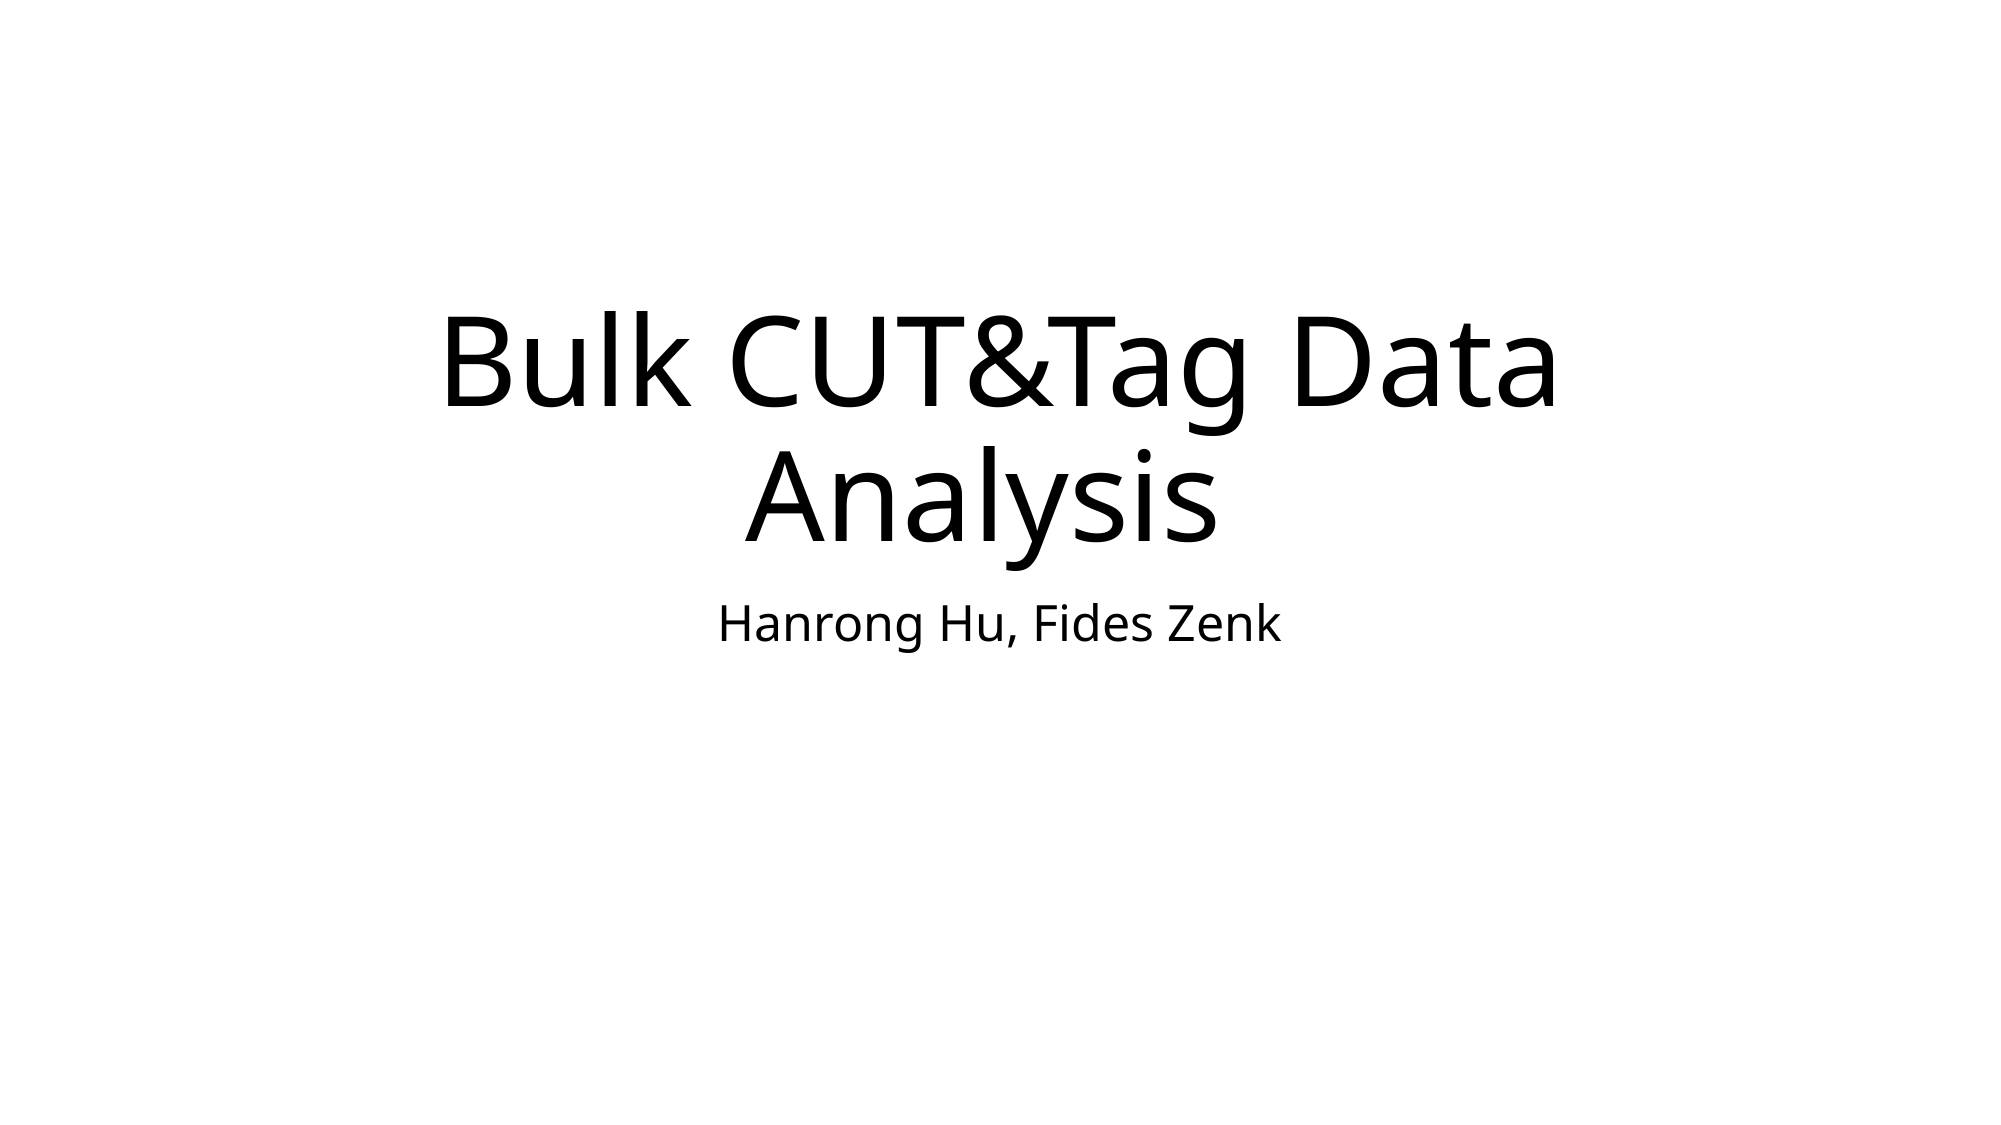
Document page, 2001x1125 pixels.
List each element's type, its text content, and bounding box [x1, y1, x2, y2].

subtitle Hanrong Hu, Fides Zenk [249, 590, 1750, 863]
title Bulk CUT&Tag Data Analysis [249, 184, 1750, 576]
